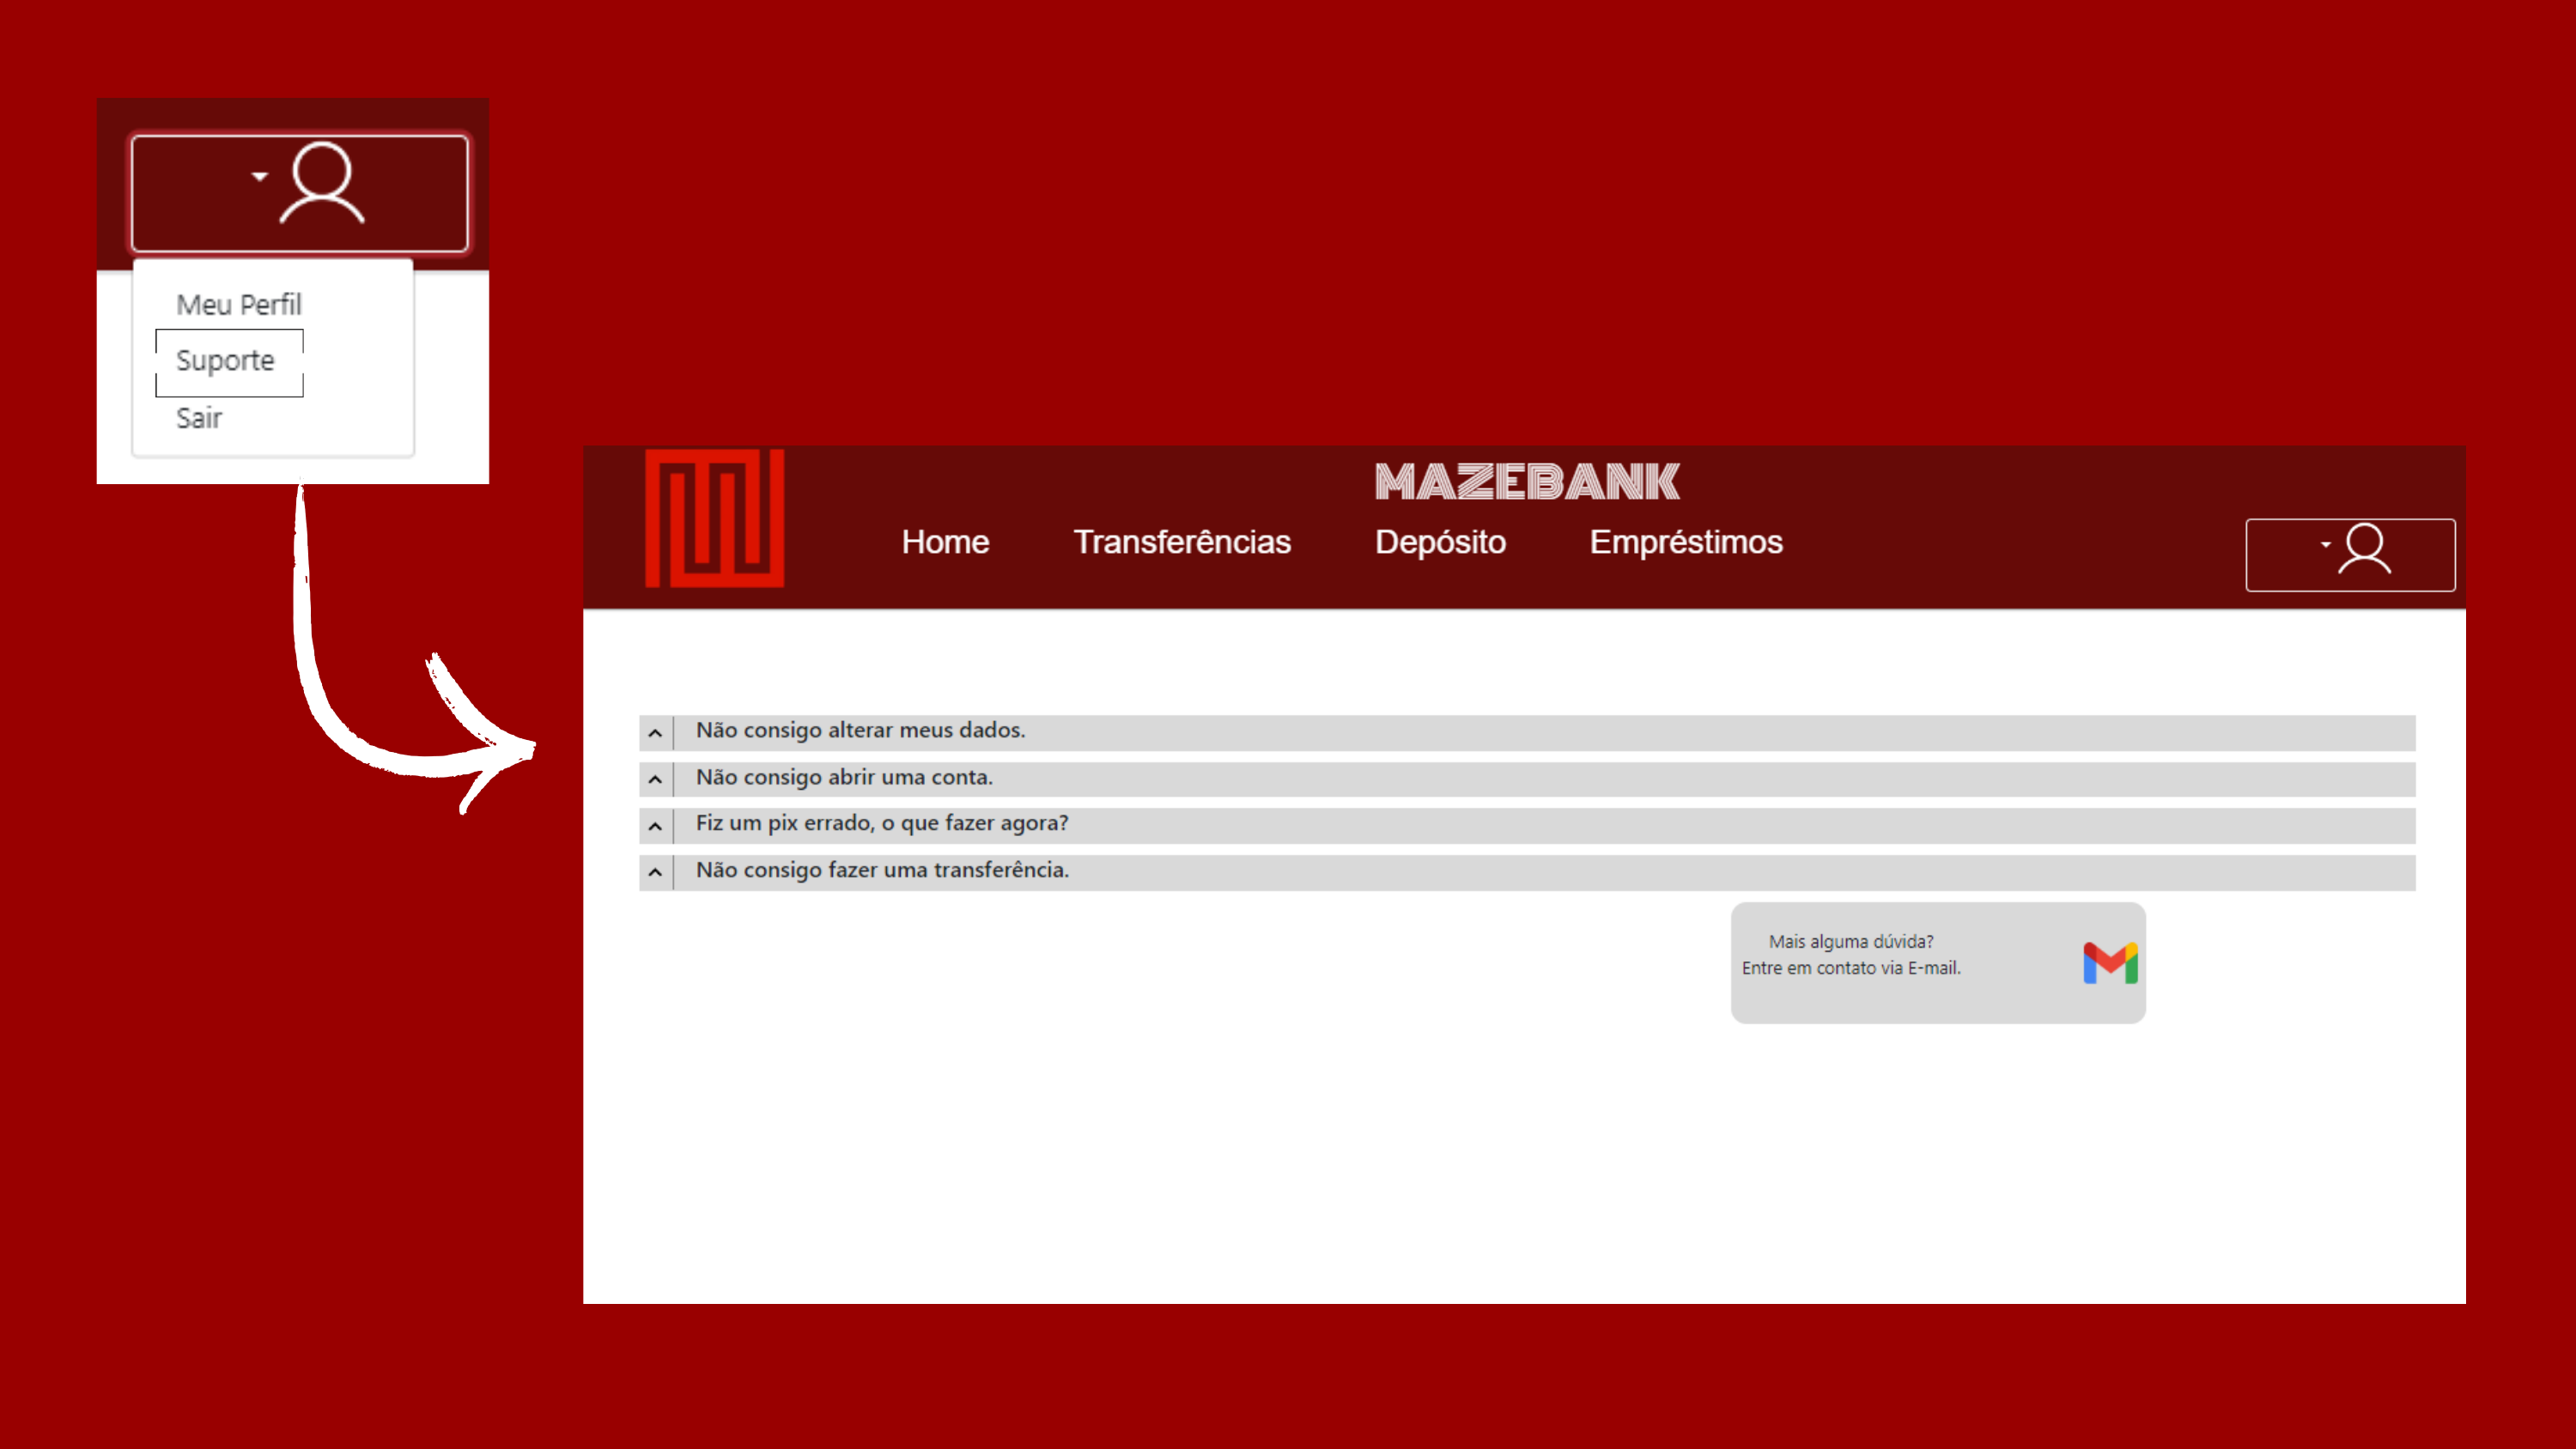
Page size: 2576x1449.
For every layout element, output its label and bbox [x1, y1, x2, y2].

text_box [96, 98, 489, 484]
text_box [293, 476, 537, 815]
text_box [155, 329, 304, 397]
text_box [583, 446, 2466, 1304]
